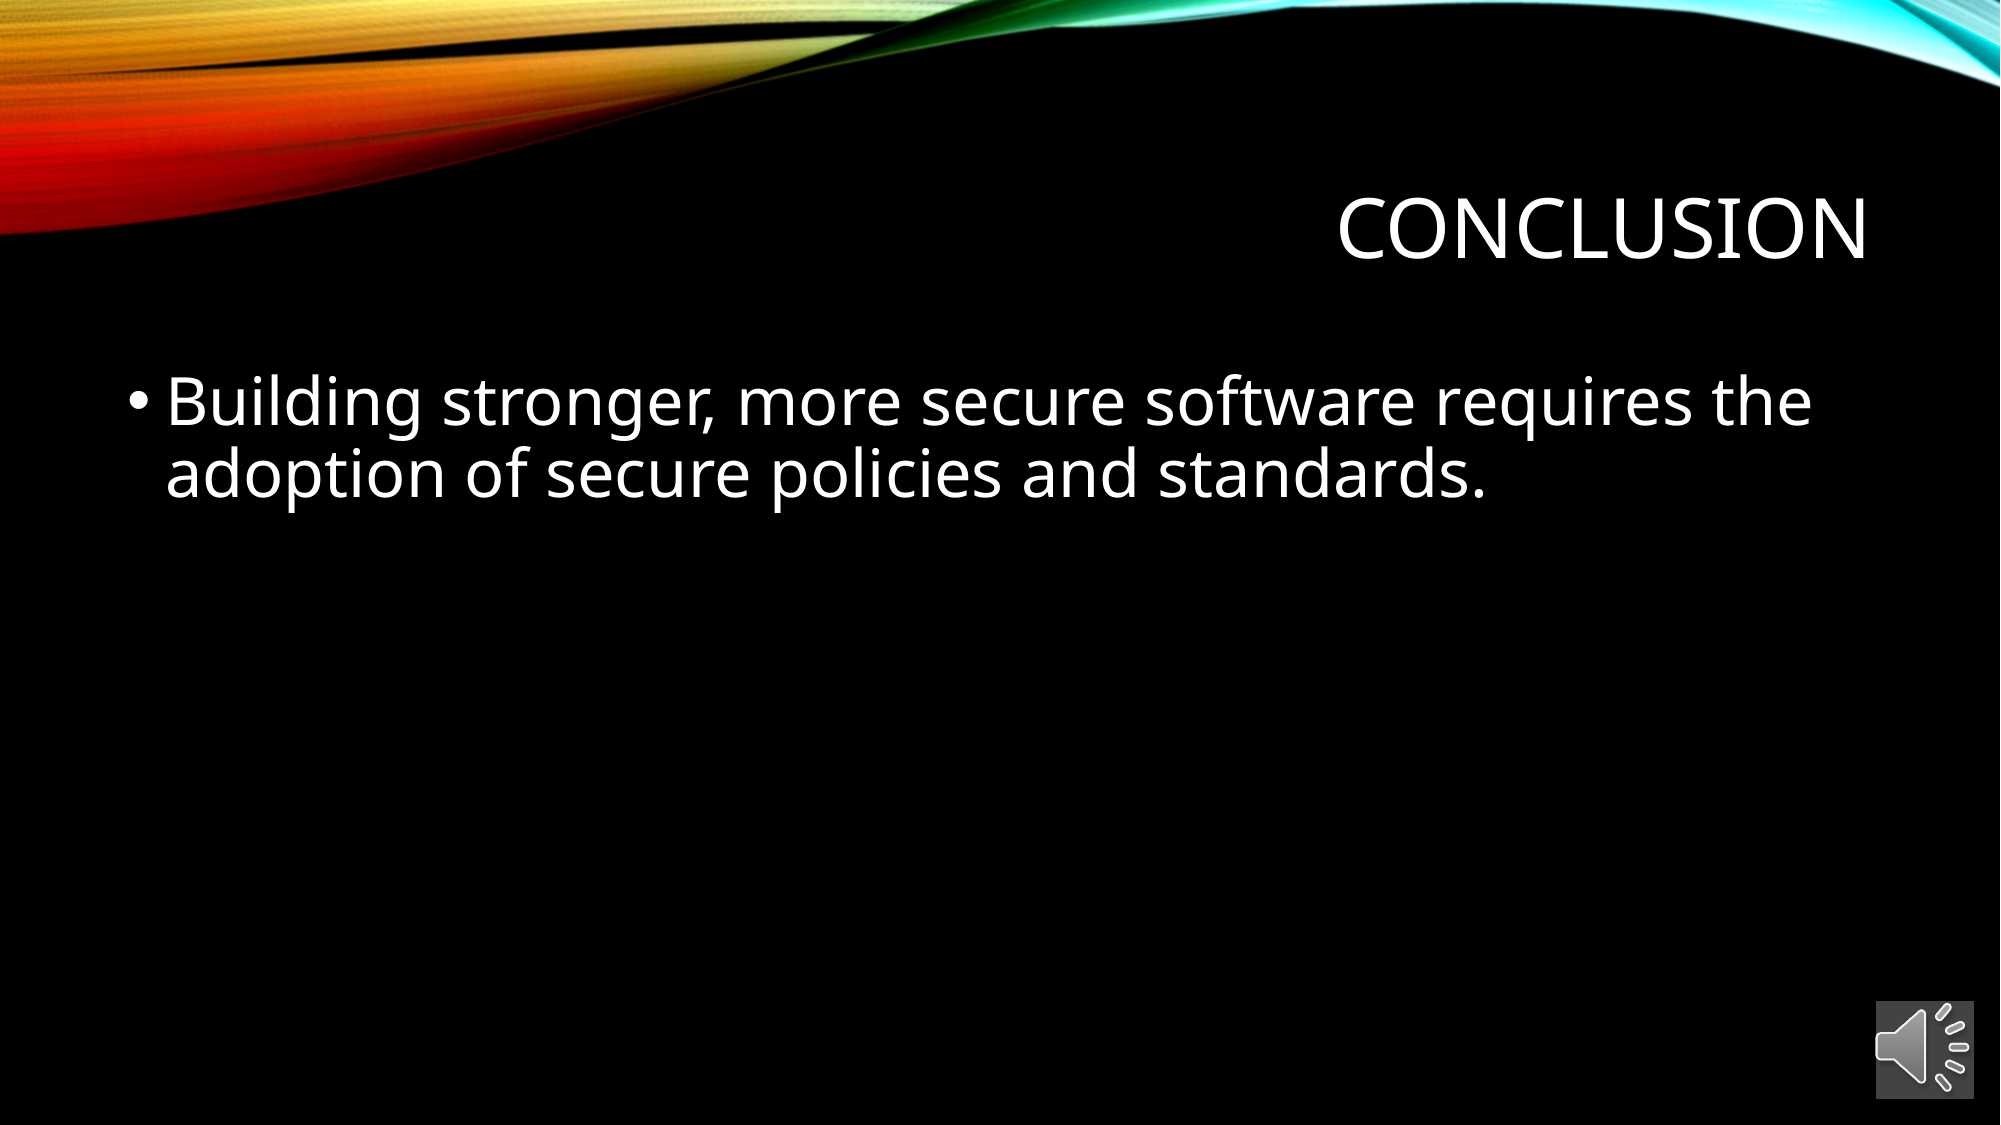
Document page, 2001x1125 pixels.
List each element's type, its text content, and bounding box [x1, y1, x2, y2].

list Building stronger, more secure software requires the adoption of secure policies and standards. [112, 360, 1888, 1021]
picture [0, 0, 2000, 237]
picture [1874, 999, 1976, 1101]
title CONCLUSION [474, 125, 1888, 338]
